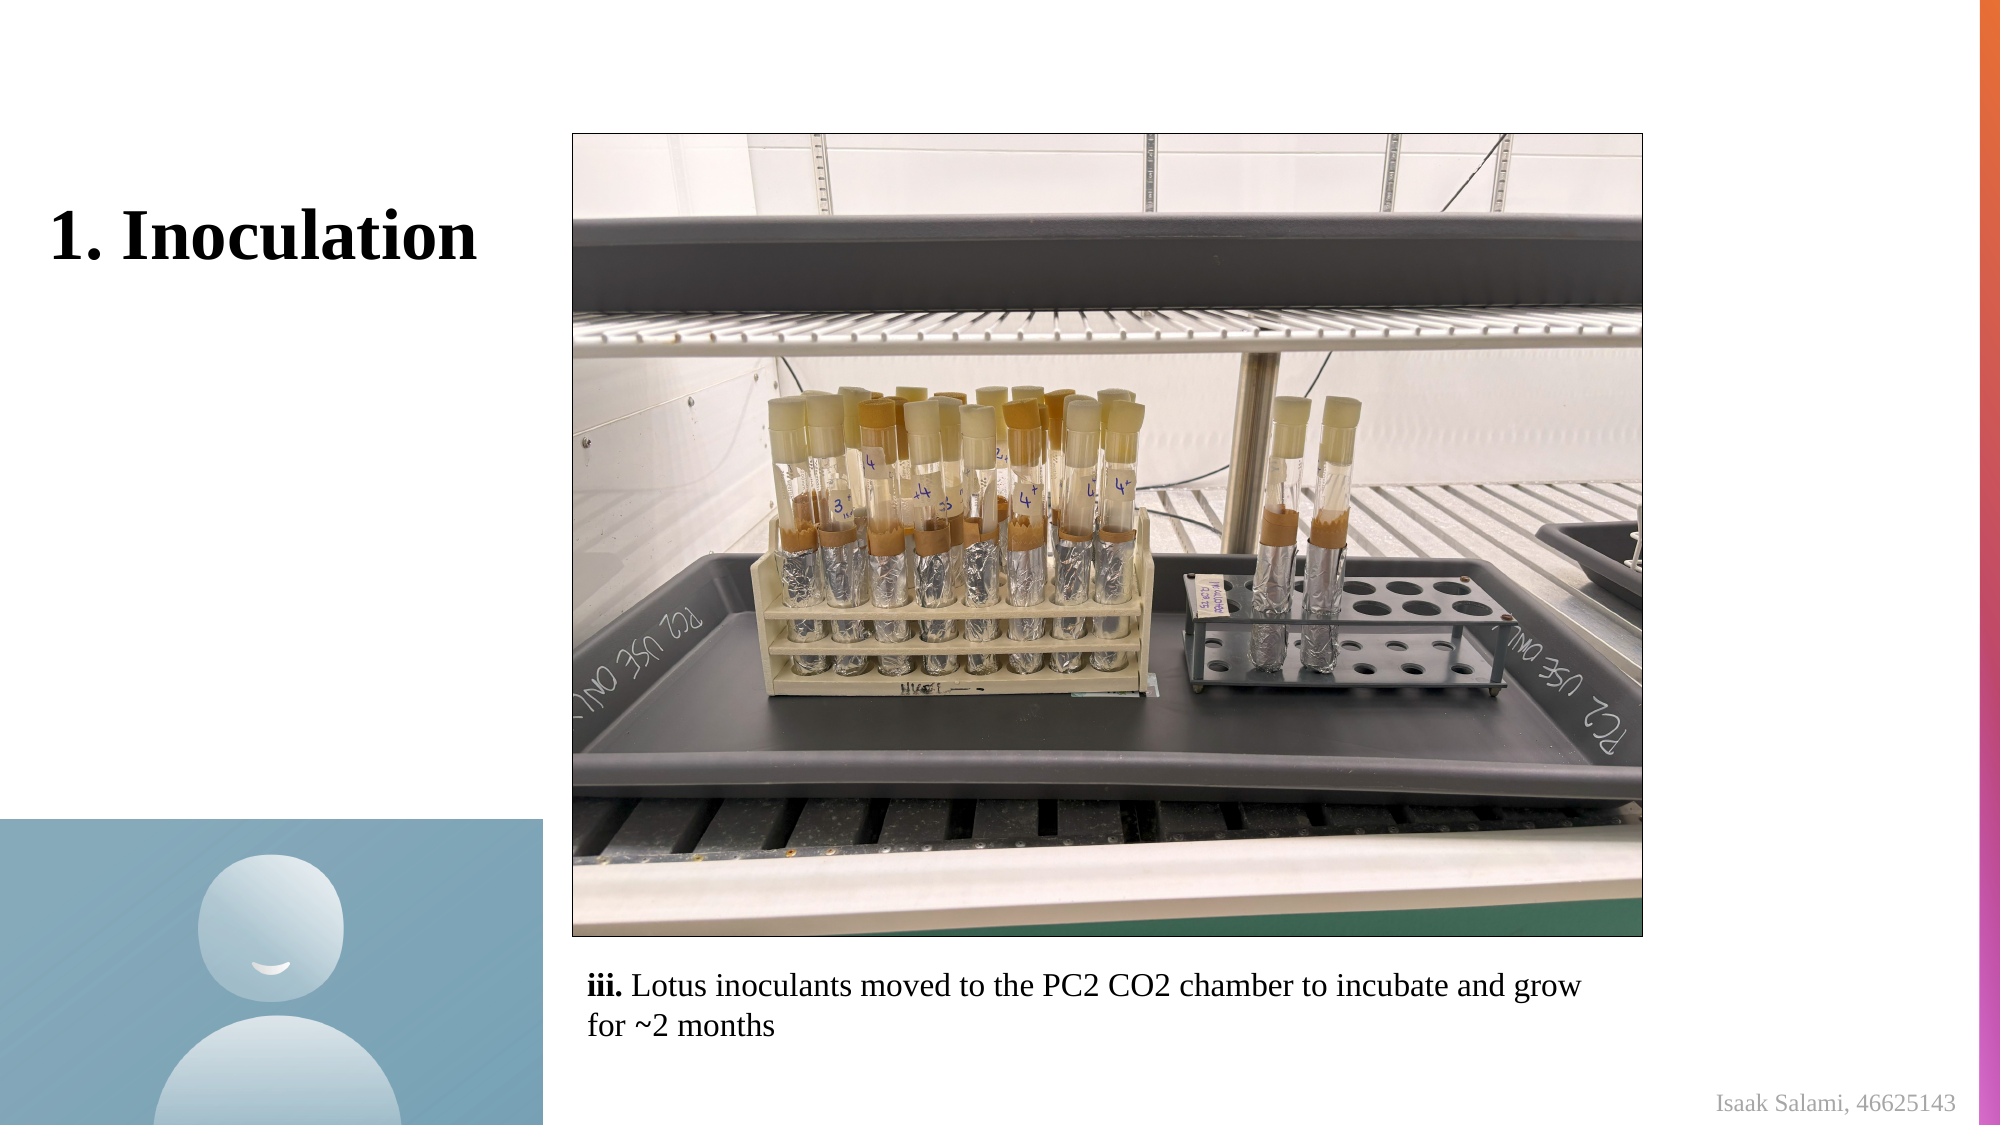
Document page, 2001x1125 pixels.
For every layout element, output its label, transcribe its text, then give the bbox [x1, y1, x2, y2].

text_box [1979, 0, 2000, 1125]
text_box 1. Inoculation [34, 178, 509, 281]
text_box Isaak Salami, 46625143 [1701, 1079, 1979, 1125]
picture [571, 133, 1644, 938]
text_box iii. Lotus inoculants moved to the PC2 CO2 chamber to incubate and grow for ⁓2 months [572, 955, 1643, 1050]
picture [0, 819, 543, 1125]
